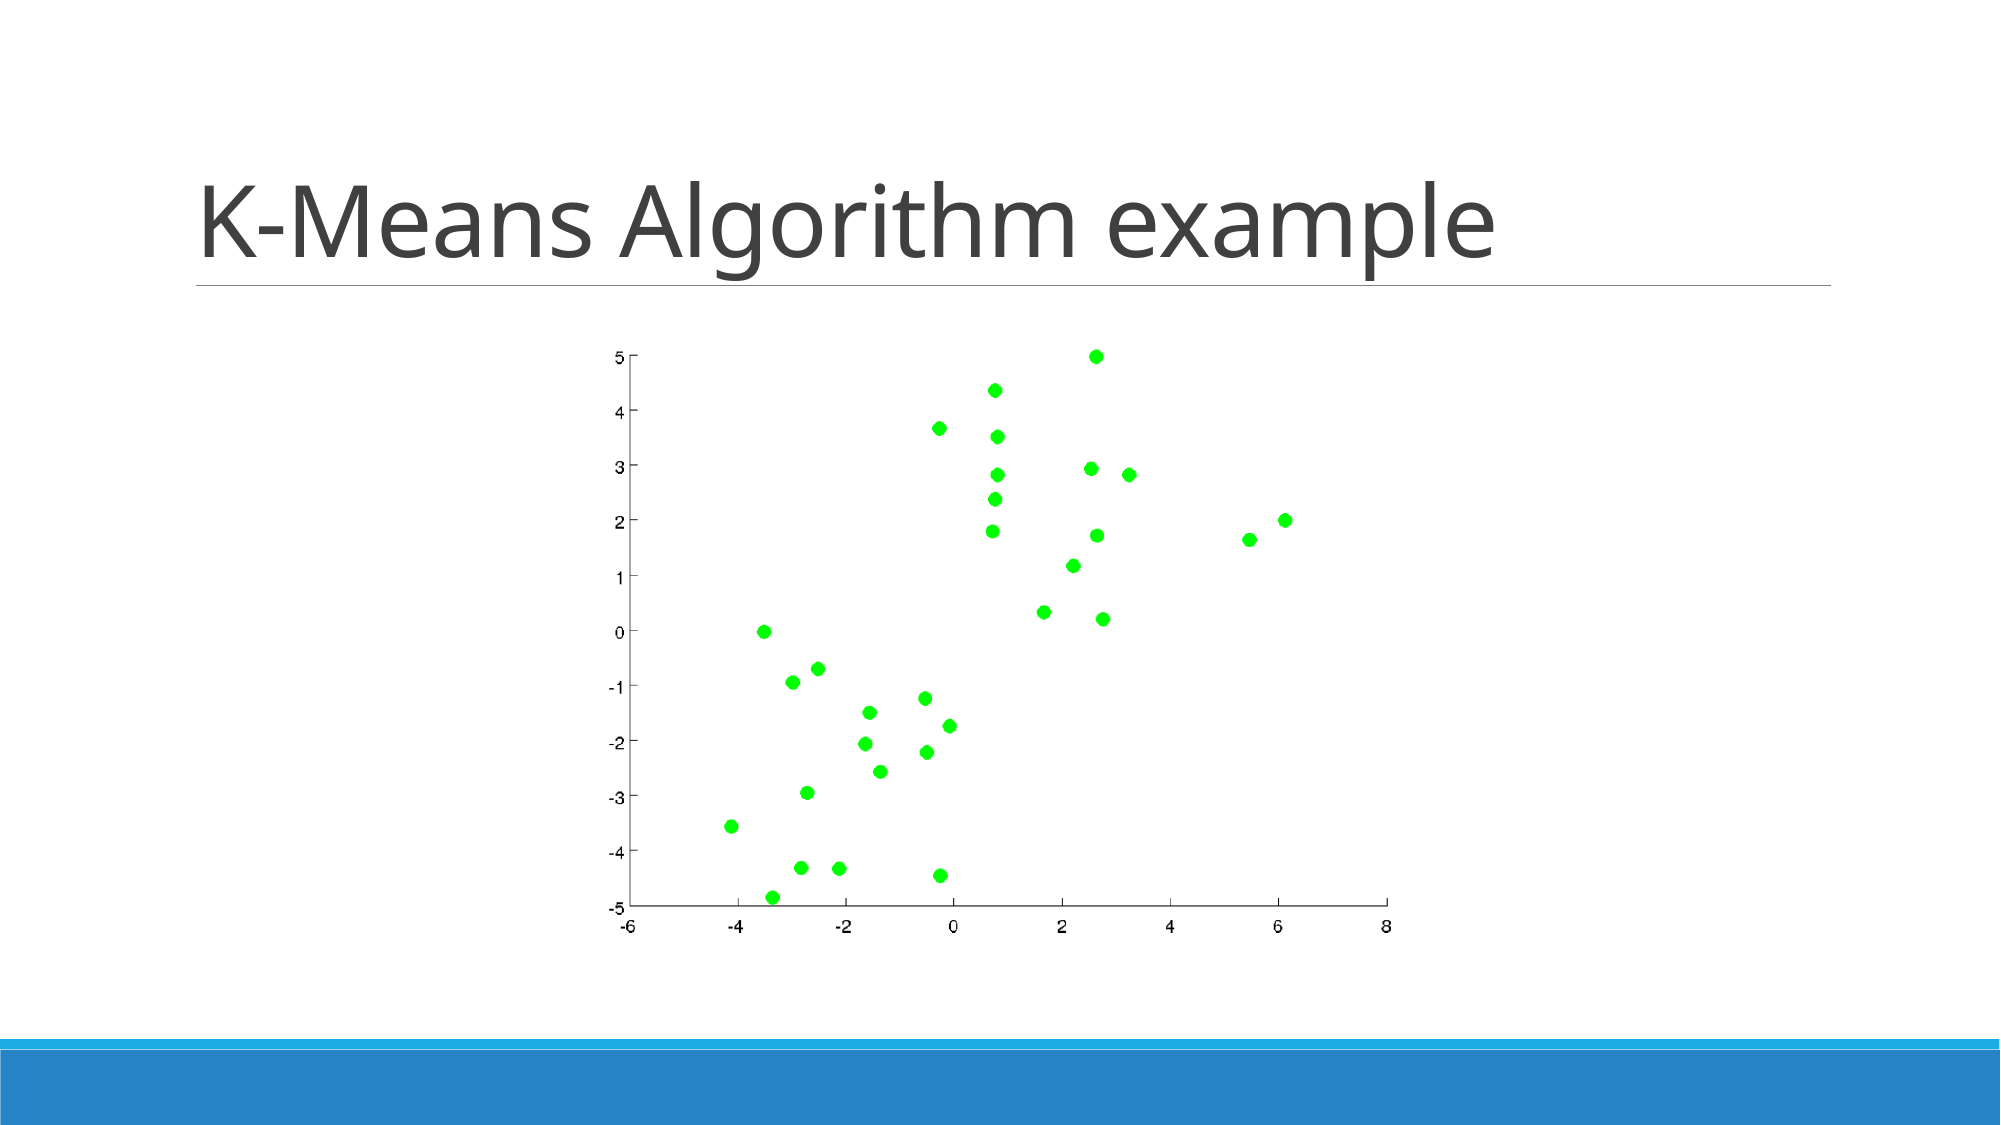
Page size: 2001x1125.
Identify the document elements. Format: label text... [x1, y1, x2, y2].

title K-Means Algorithm example [180, 47, 1830, 285]
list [587, 302, 1423, 964]
